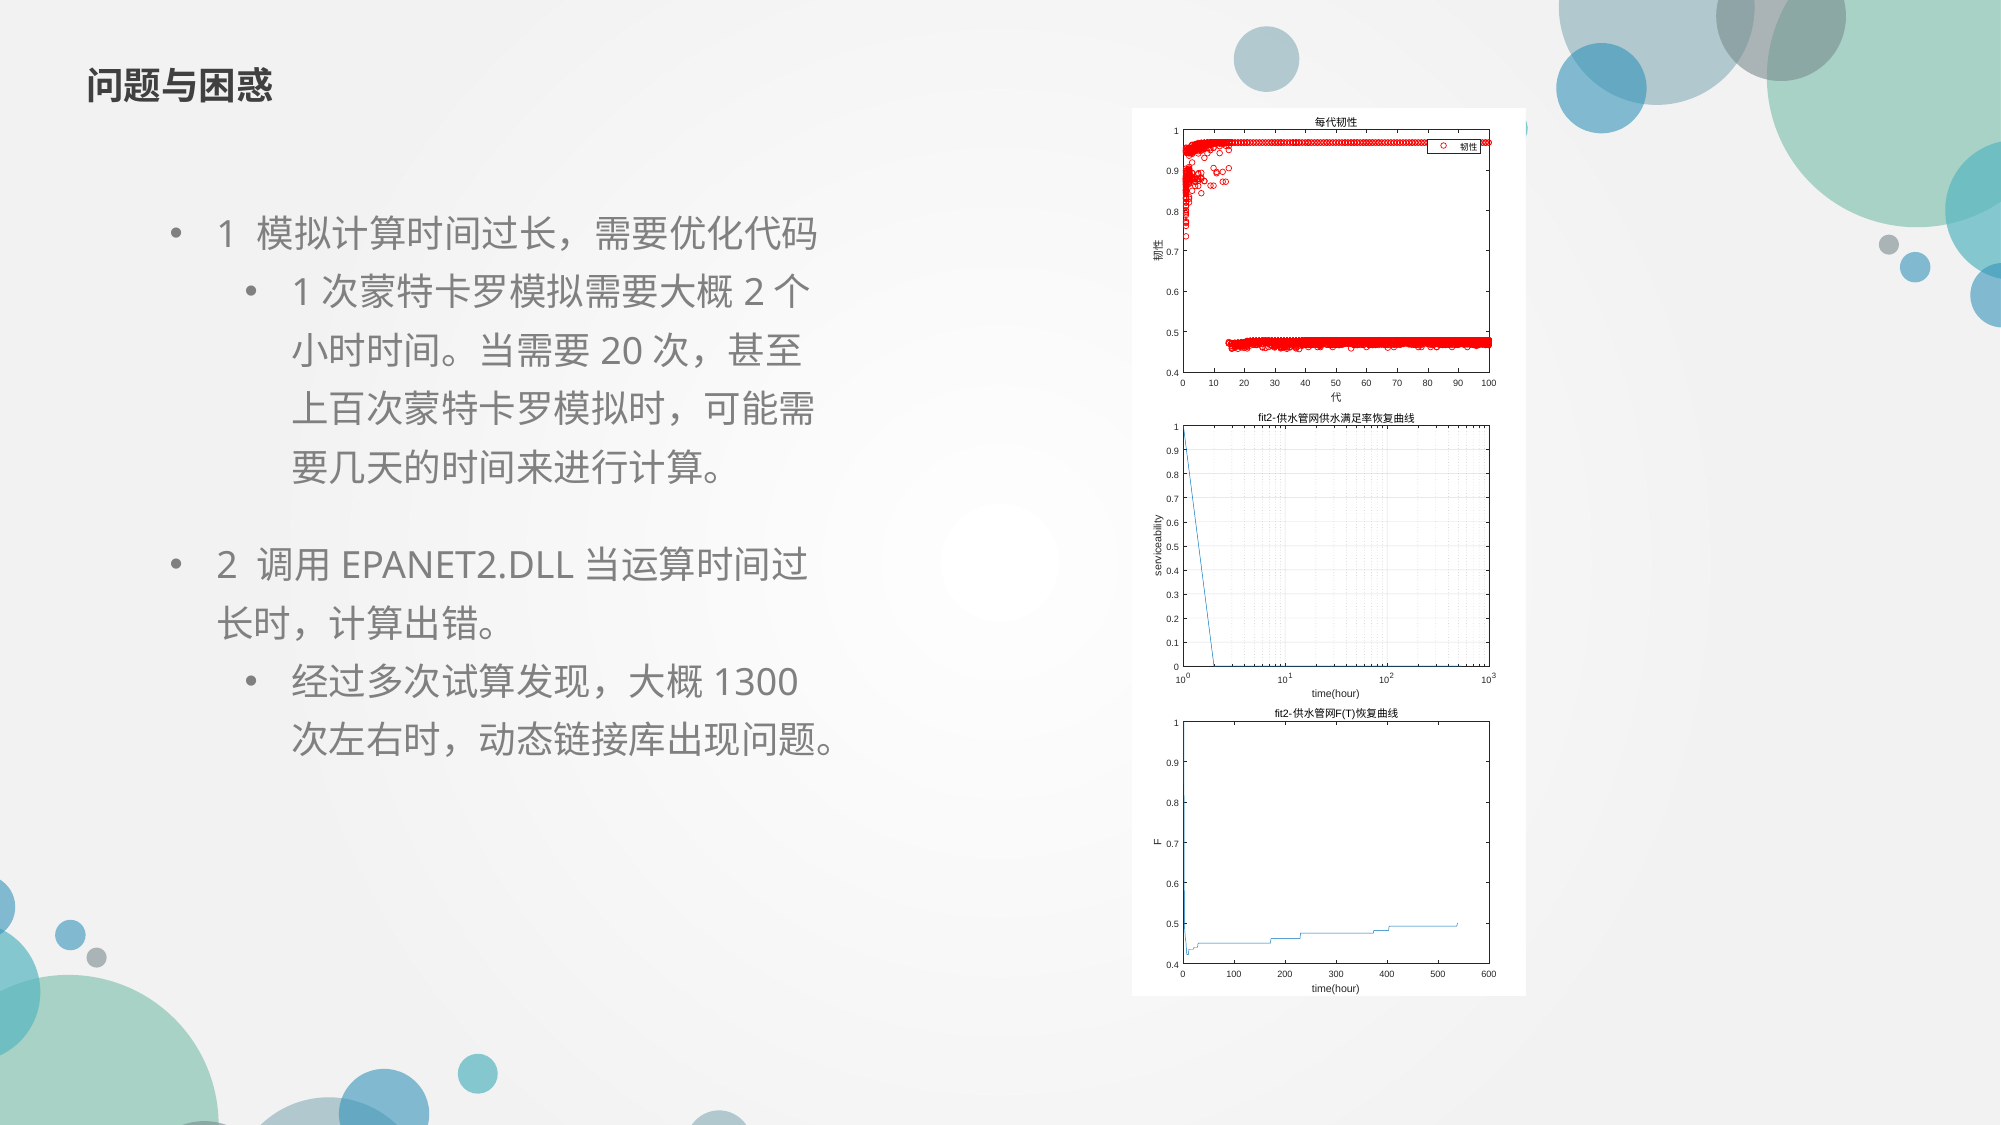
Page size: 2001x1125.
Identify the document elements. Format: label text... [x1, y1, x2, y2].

text_box 1 模拟计算时间过长，需要优化代码 1次蒙特卡罗模拟需要大概2个小时时间。当需要20次，甚至上百次蒙特卡罗模拟时，可能需要几天的时间来进行计算。 2 调用EPANET2.DLL当运算时间过长时，计算出错。 经过多次试算发现，大概1300次左右时，动态链接库出现问题。 [154, 189, 853, 808]
list 问题与困惑 [71, 41, 630, 108]
picture [1131, 107, 1526, 996]
